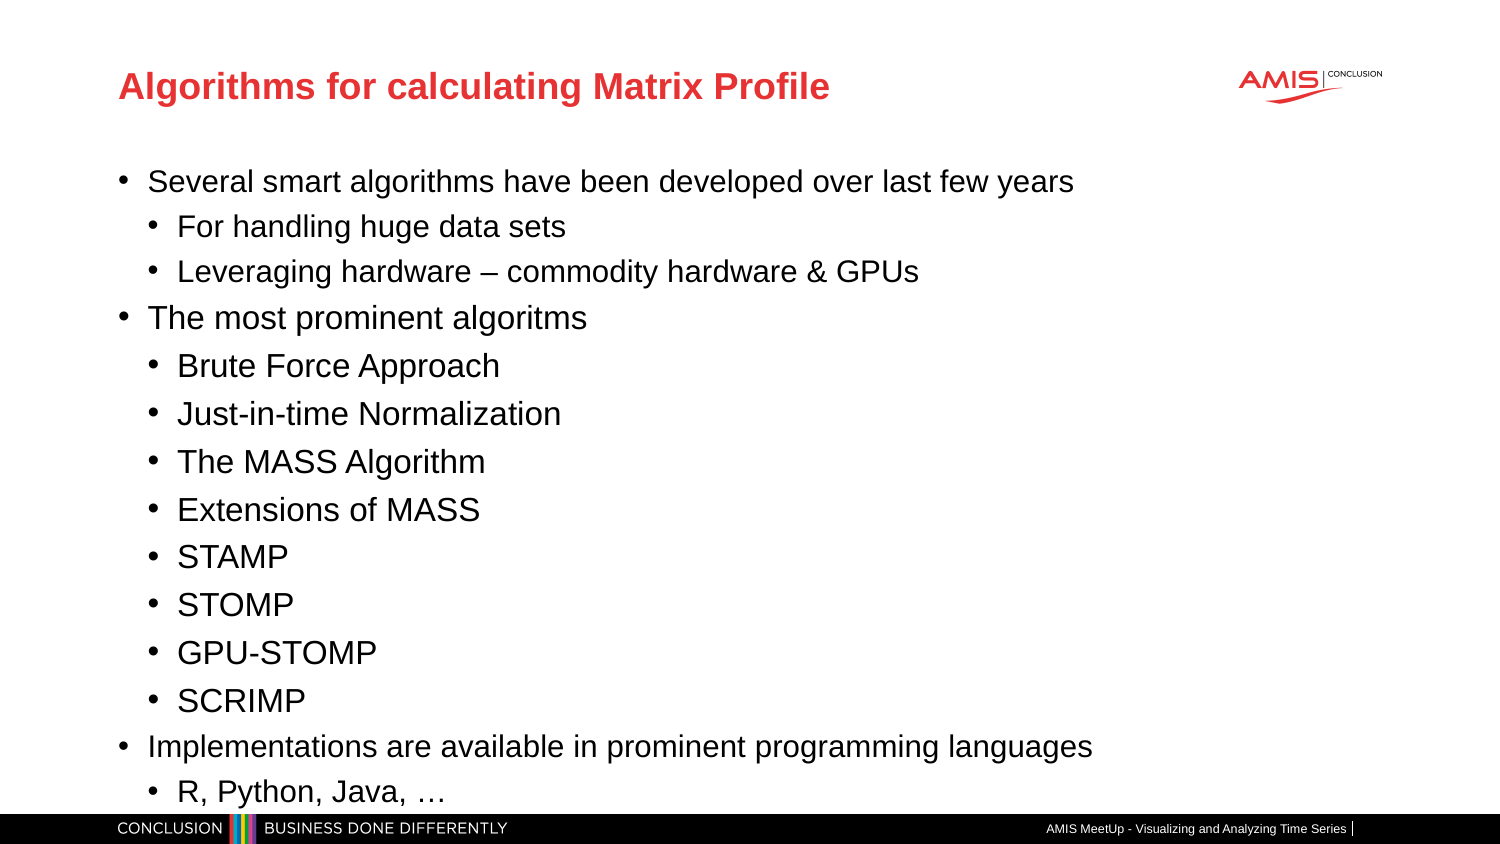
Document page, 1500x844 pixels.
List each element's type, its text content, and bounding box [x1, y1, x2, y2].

picture [1205, 59, 1388, 106]
picture [0, 814, 236, 844]
footer AMIS MeetUp - Visualizing and Analyzing Time Series [814, 820, 1347, 839]
title Algorithms for calculating Matrix Profile [118, 47, 1205, 130]
list Several smart algorithms have been developed over last few years For handling huge data sets Leveraging hardware – commodity hardware & GPUs The most prominent algoritms Brute Force Approach Just-in-time Normalization The MASS Algorithm Extensions of MASS STAMP STOMP GPU-STOMP SCRIMP Implementations are available in prominent programming languages R, Python, Java, … [118, 153, 1205, 774]
picture [239, 814, 1500, 844]
